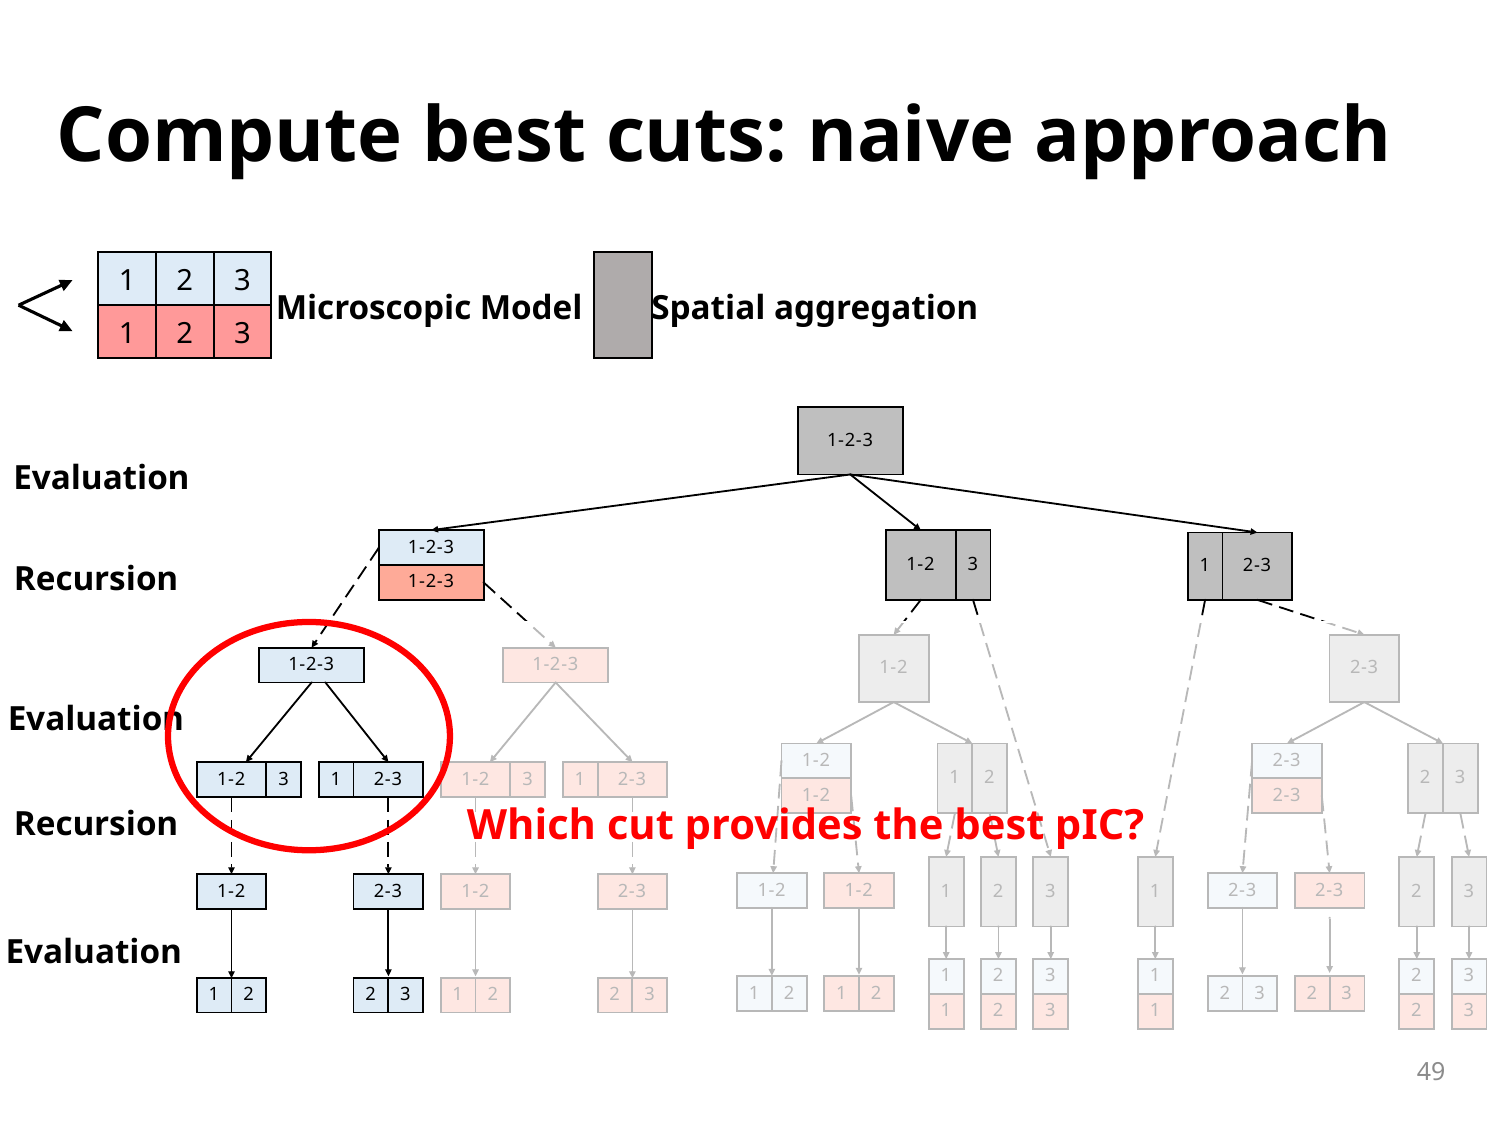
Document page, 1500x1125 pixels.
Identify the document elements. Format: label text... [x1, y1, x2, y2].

slide_number 49 [1059, 1052, 1461, 1103]
text_box [432, 621, 1500, 1052]
text_box [166, 668, 194, 804]
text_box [18, 252, 272, 359]
text_box Evaluation [0, 922, 194, 978]
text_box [194, 404, 1489, 1031]
text_box Recursion [0, 549, 194, 605]
text_box Spatial aggregation [636, 278, 994, 334]
text_box Recursion [0, 794, 194, 850]
text_box Evaluation [0, 448, 194, 504]
text_box [593, 251, 653, 359]
text_box Microscopic Model [272, 278, 598, 334]
text_box Evaluation [0, 689, 178, 745]
title Compute best cuts: naive approach [41, 59, 1461, 215]
